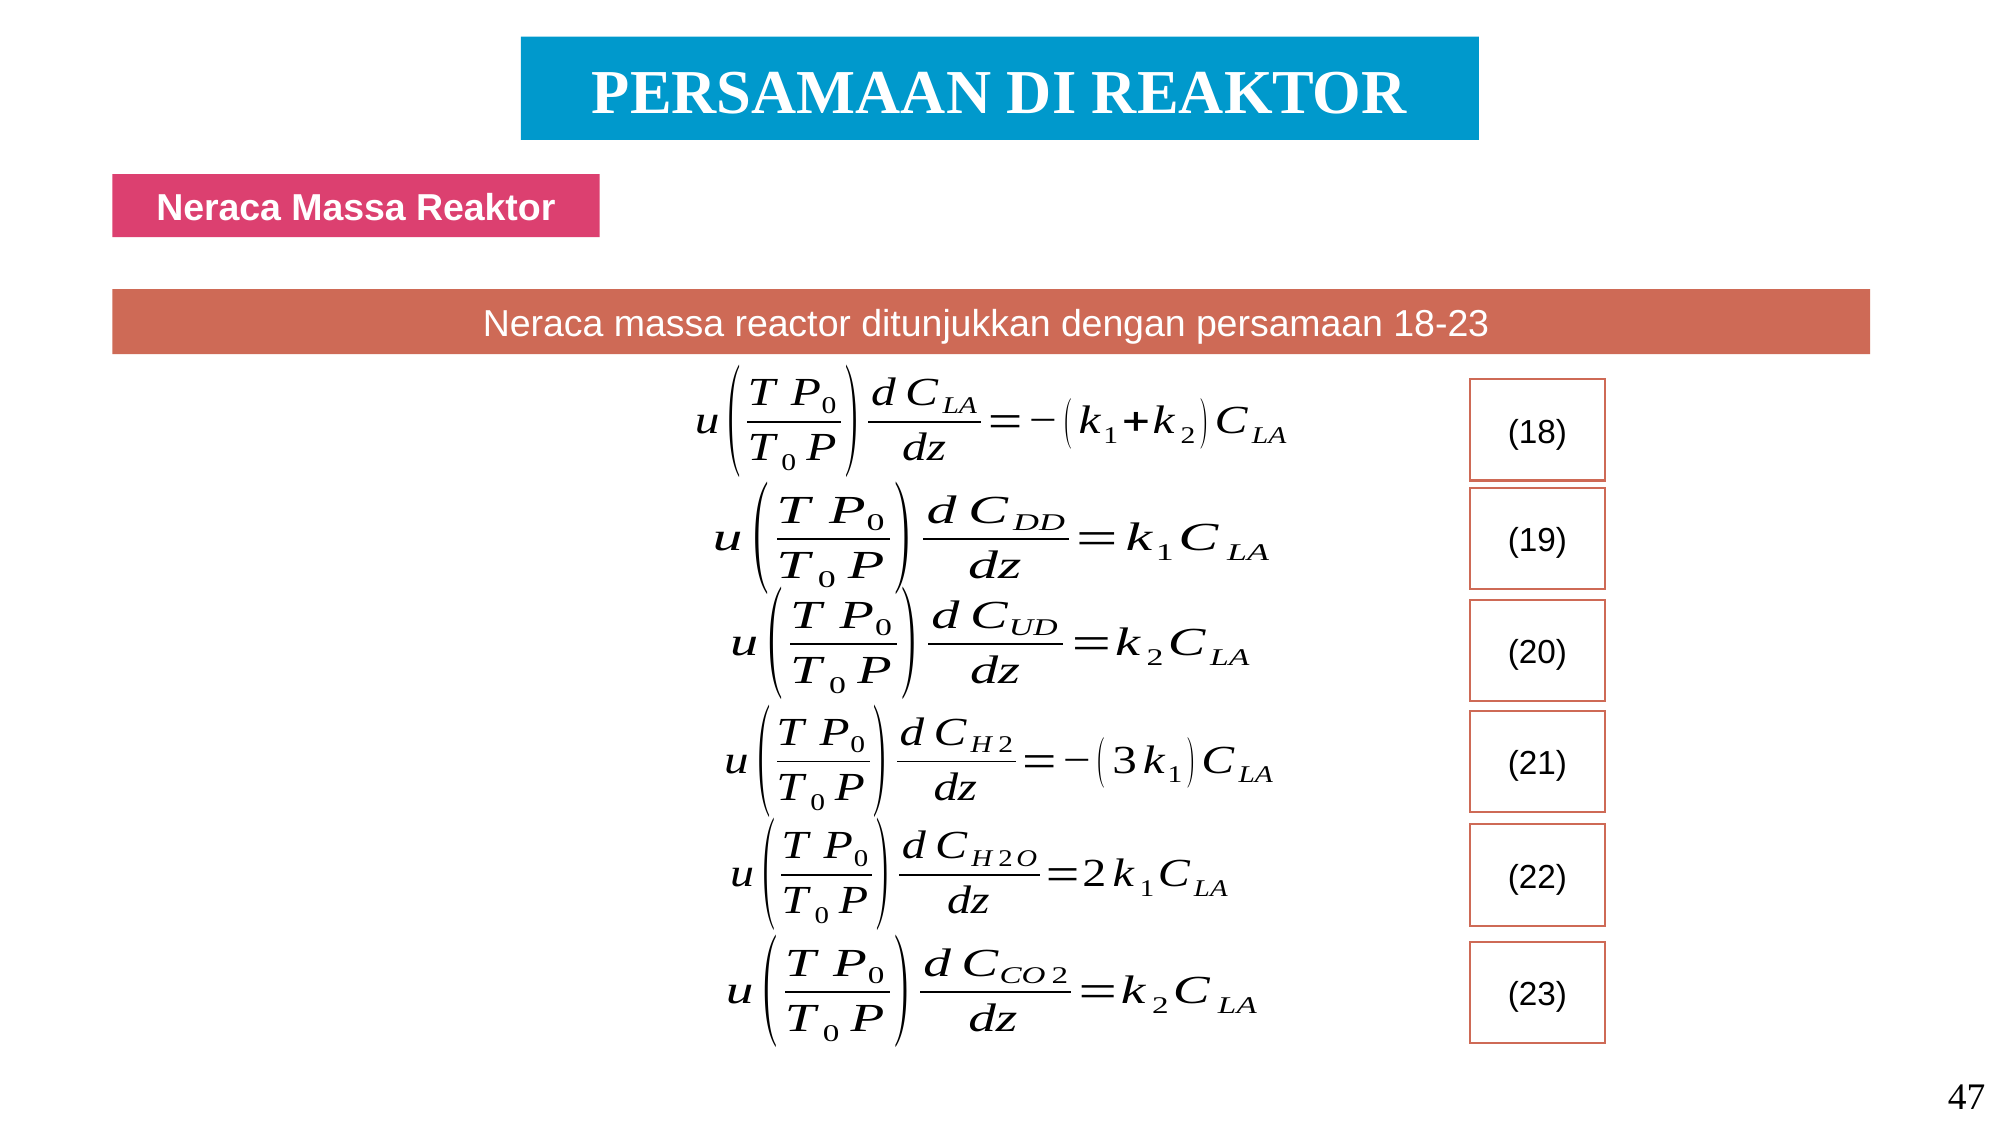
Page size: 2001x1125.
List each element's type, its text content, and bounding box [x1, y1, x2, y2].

text_box PERSAMAAN DI REAKTOR [520, 36, 1480, 141]
text_box (19) [1469, 487, 1606, 590]
text_box (23) [1469, 941, 1606, 1044]
text_box (22) [1469, 823, 1606, 927]
text_box (21) [1469, 710, 1606, 813]
text_box Neraca massa reactor ditunjukkan dengan persamaan 18-23 [111, 288, 1871, 355]
text_box (20) [1469, 599, 1606, 702]
text_box Neraca Massa Reaktor [111, 173, 601, 238]
text_box (18) [1469, 378, 1606, 482]
